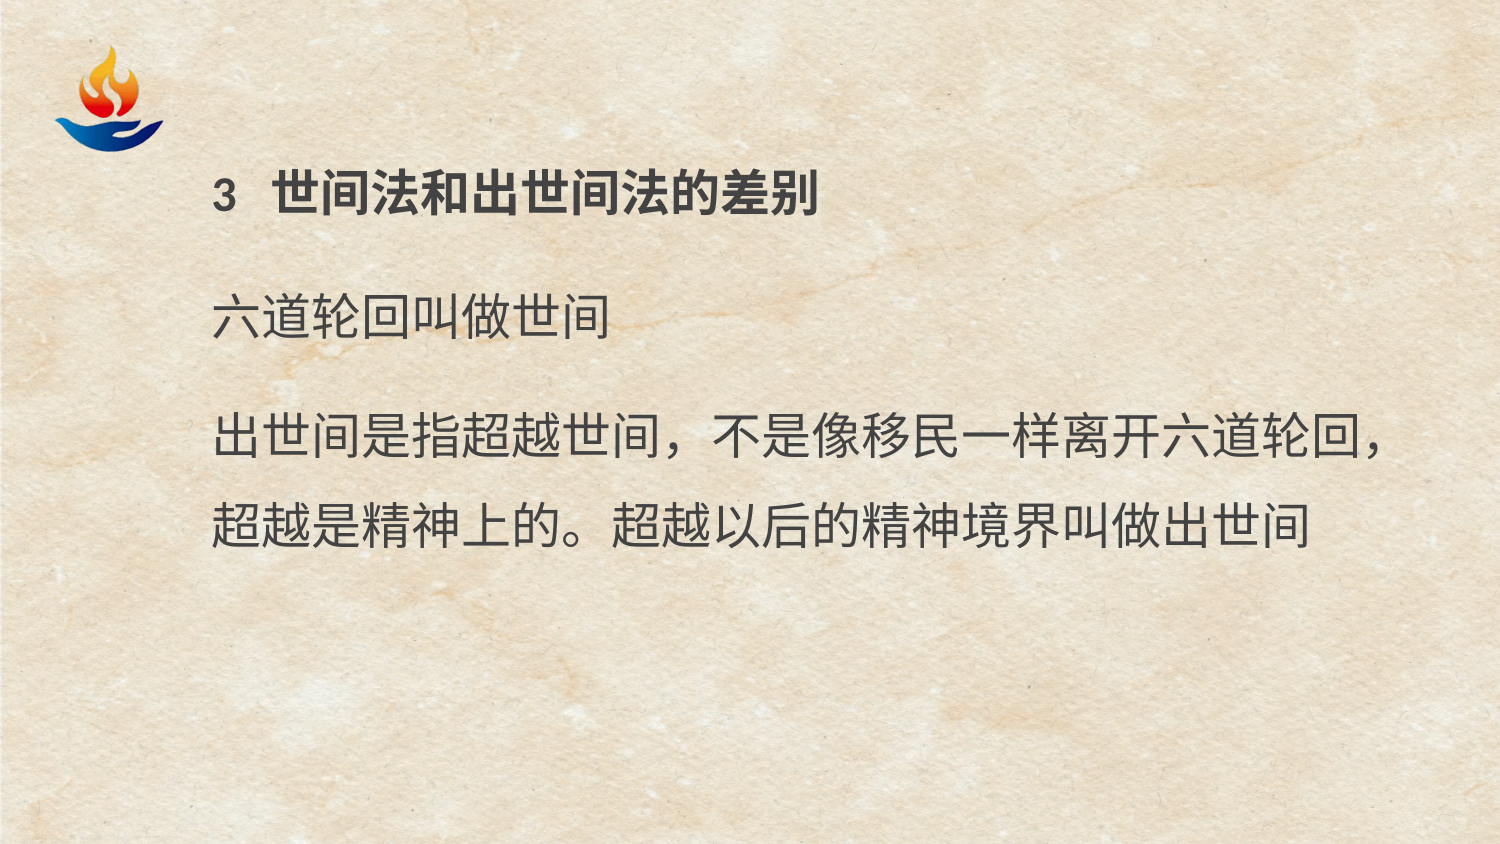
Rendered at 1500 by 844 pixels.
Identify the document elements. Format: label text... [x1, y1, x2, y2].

text_box 3 世间法和出世间法的差别 六道轮回叫做世间 出世间是指超越世间，不是像移民一样离开六道轮回，超越是精神上的。超越以后的精神境界叫做出世间 [196, 79, 1438, 746]
picture [0, 0, 1500, 844]
